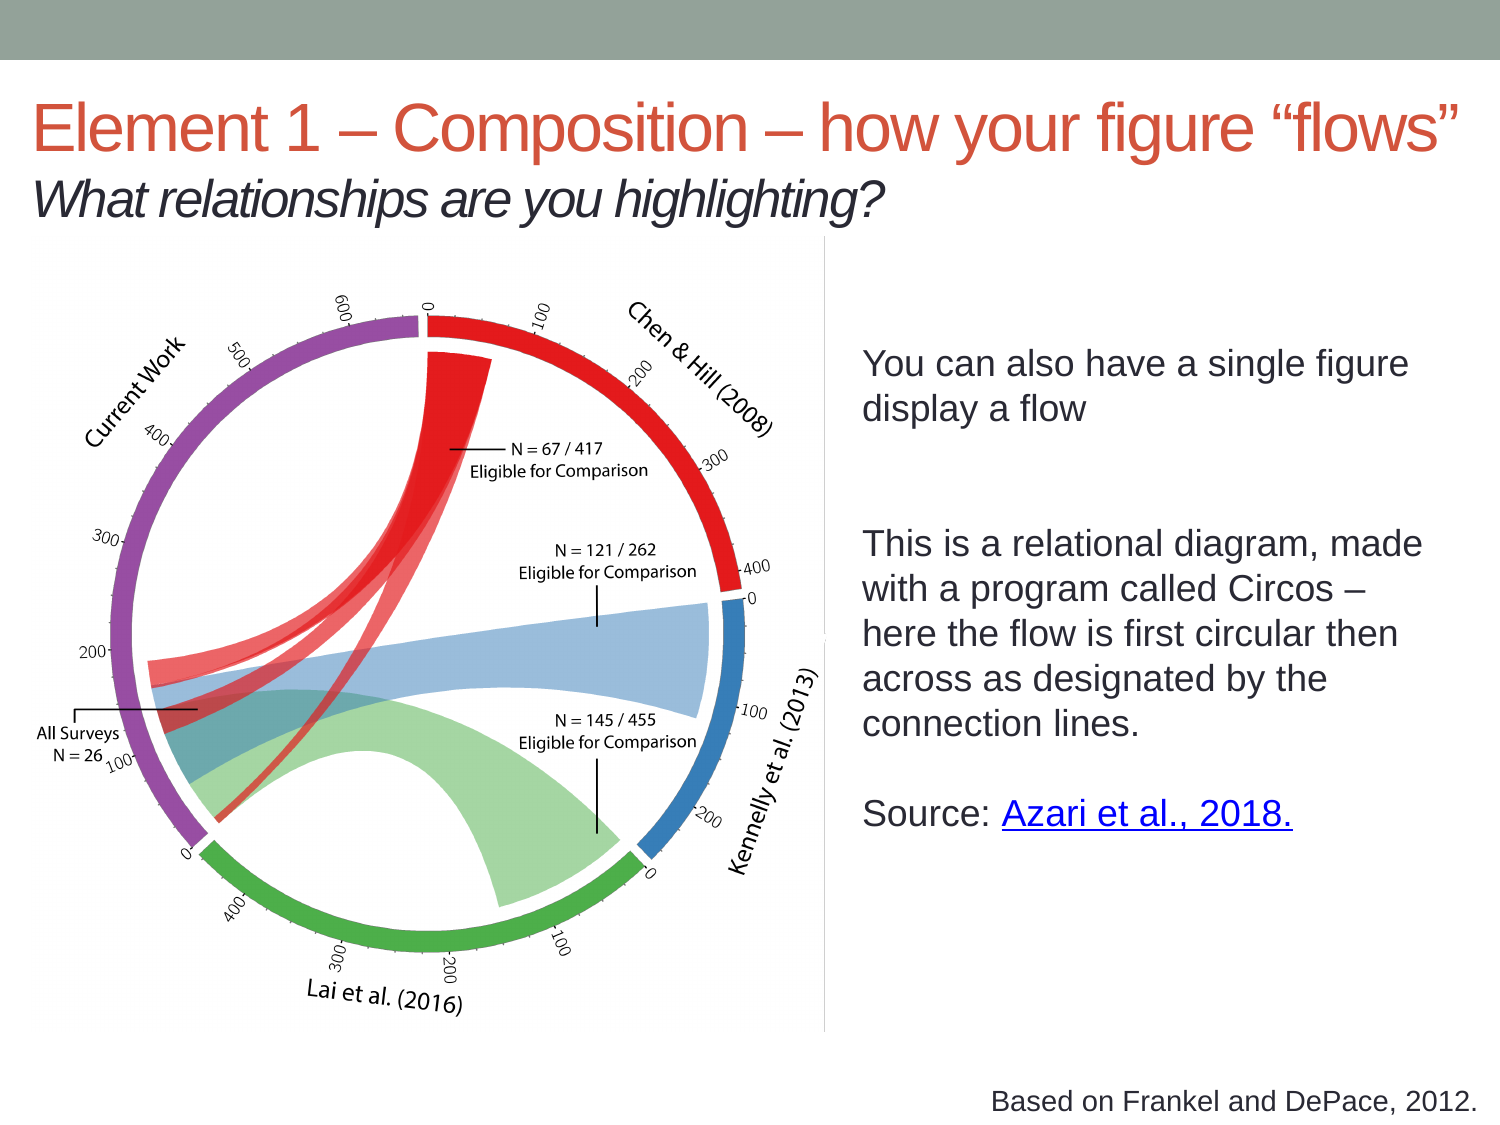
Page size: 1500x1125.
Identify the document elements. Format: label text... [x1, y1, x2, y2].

title Element 1 – Composition – how your figure “flows” What relationships are you highlighting? [16, 74, 1500, 237]
text_box Based on Frankel and DePace, 2012. [976, 1074, 1500, 1125]
text_box You can also have a single figure display a flow This is a relational diagram, made with a program called Circos – here the flow is first circular then across as designated by the connection lines. Source: Azari et al., 2018. [847, 331, 1453, 842]
picture [31, 236, 827, 1032]
